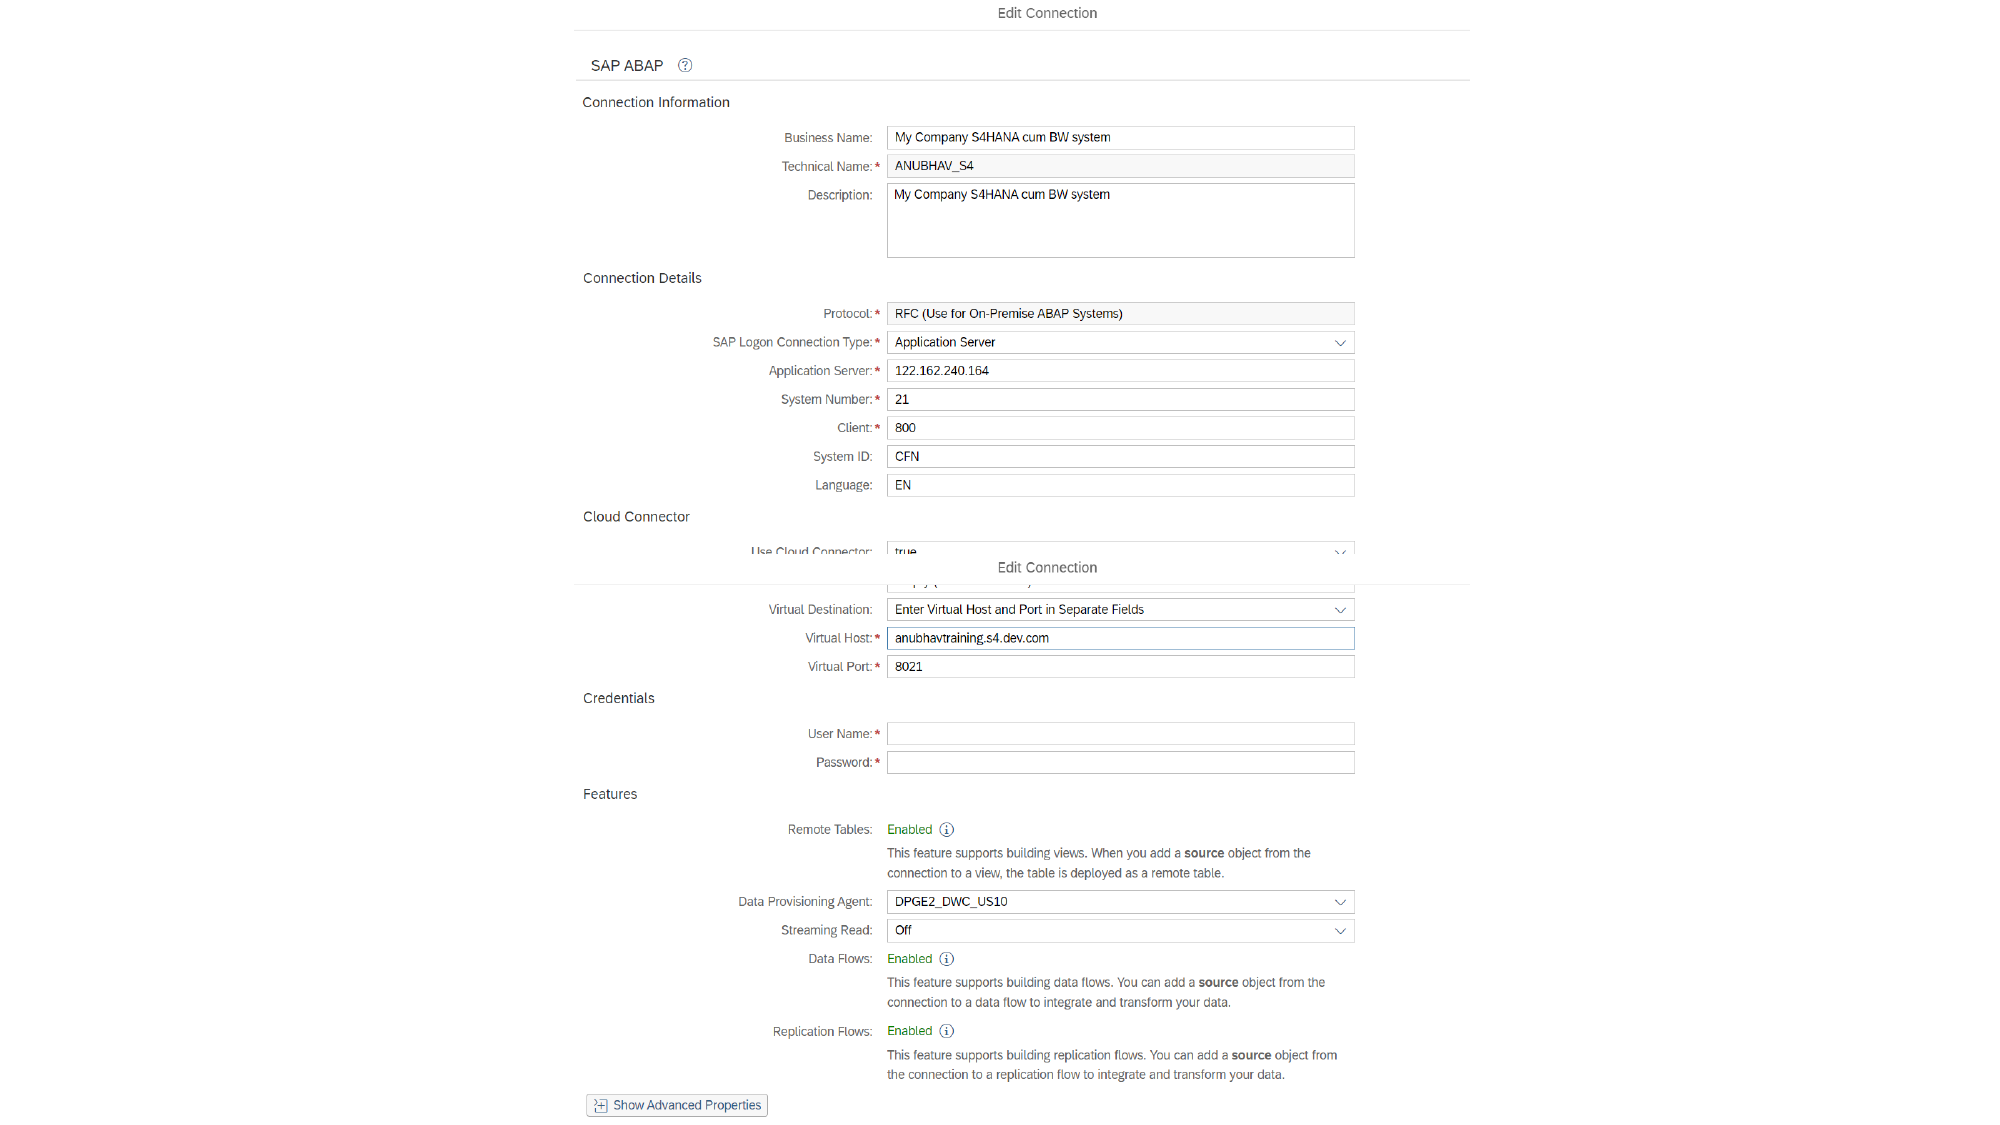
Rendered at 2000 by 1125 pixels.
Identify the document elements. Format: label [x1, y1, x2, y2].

picture [574, 0, 1470, 1125]
